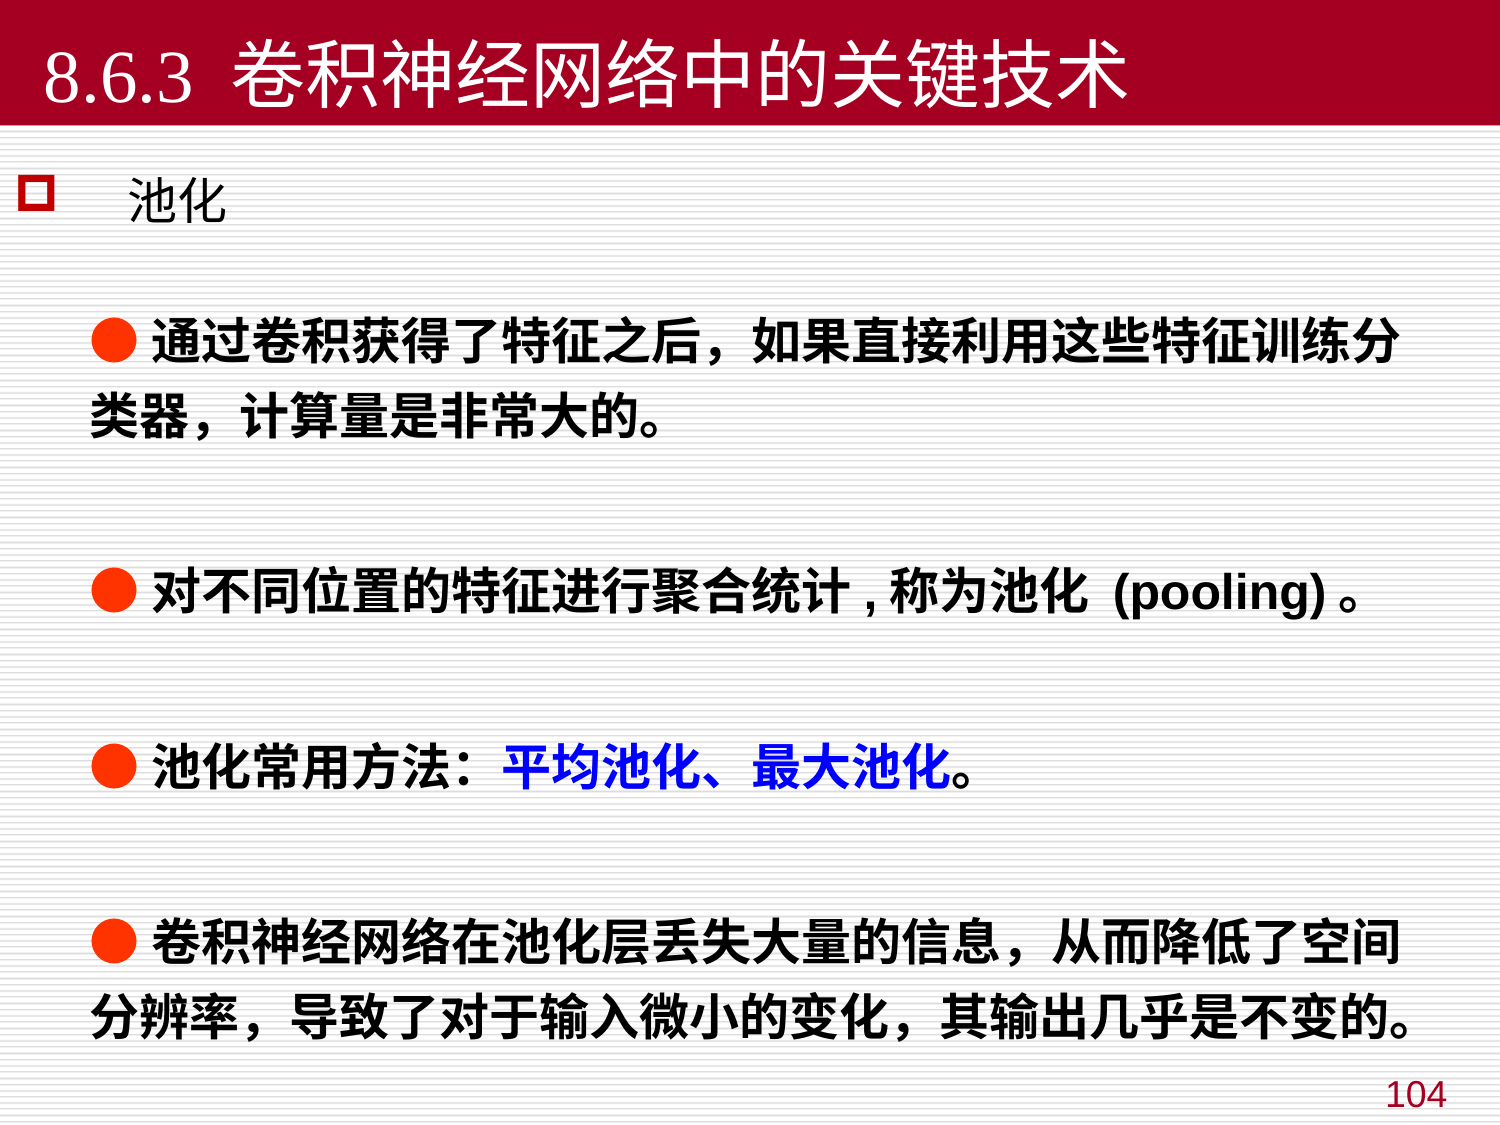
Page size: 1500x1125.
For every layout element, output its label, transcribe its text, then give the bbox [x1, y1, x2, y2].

text_box 池化 [0, 162, 425, 238]
text_box ●通过卷积获得了特征之后，如果直接利用这些特征训练分类器，计算量是非常大的。 ●对不同位置的特征进行聚合统计,称为池化 (pooling)。 ●池化常用方法：平均池化、最大池化。 ●卷积神经网络在池化层丢失大量的信息，从而降低了空间分辨率，导致了对于输入微小的变化，其输出几乎是不变的。 [74, 287, 1425, 1053]
title 8.6.3 卷积神经网络中的关键技术 [0, 0, 1500, 126]
picture [0, 126, 1500, 1125]
slide_number 104 [1137, 1062, 1463, 1122]
